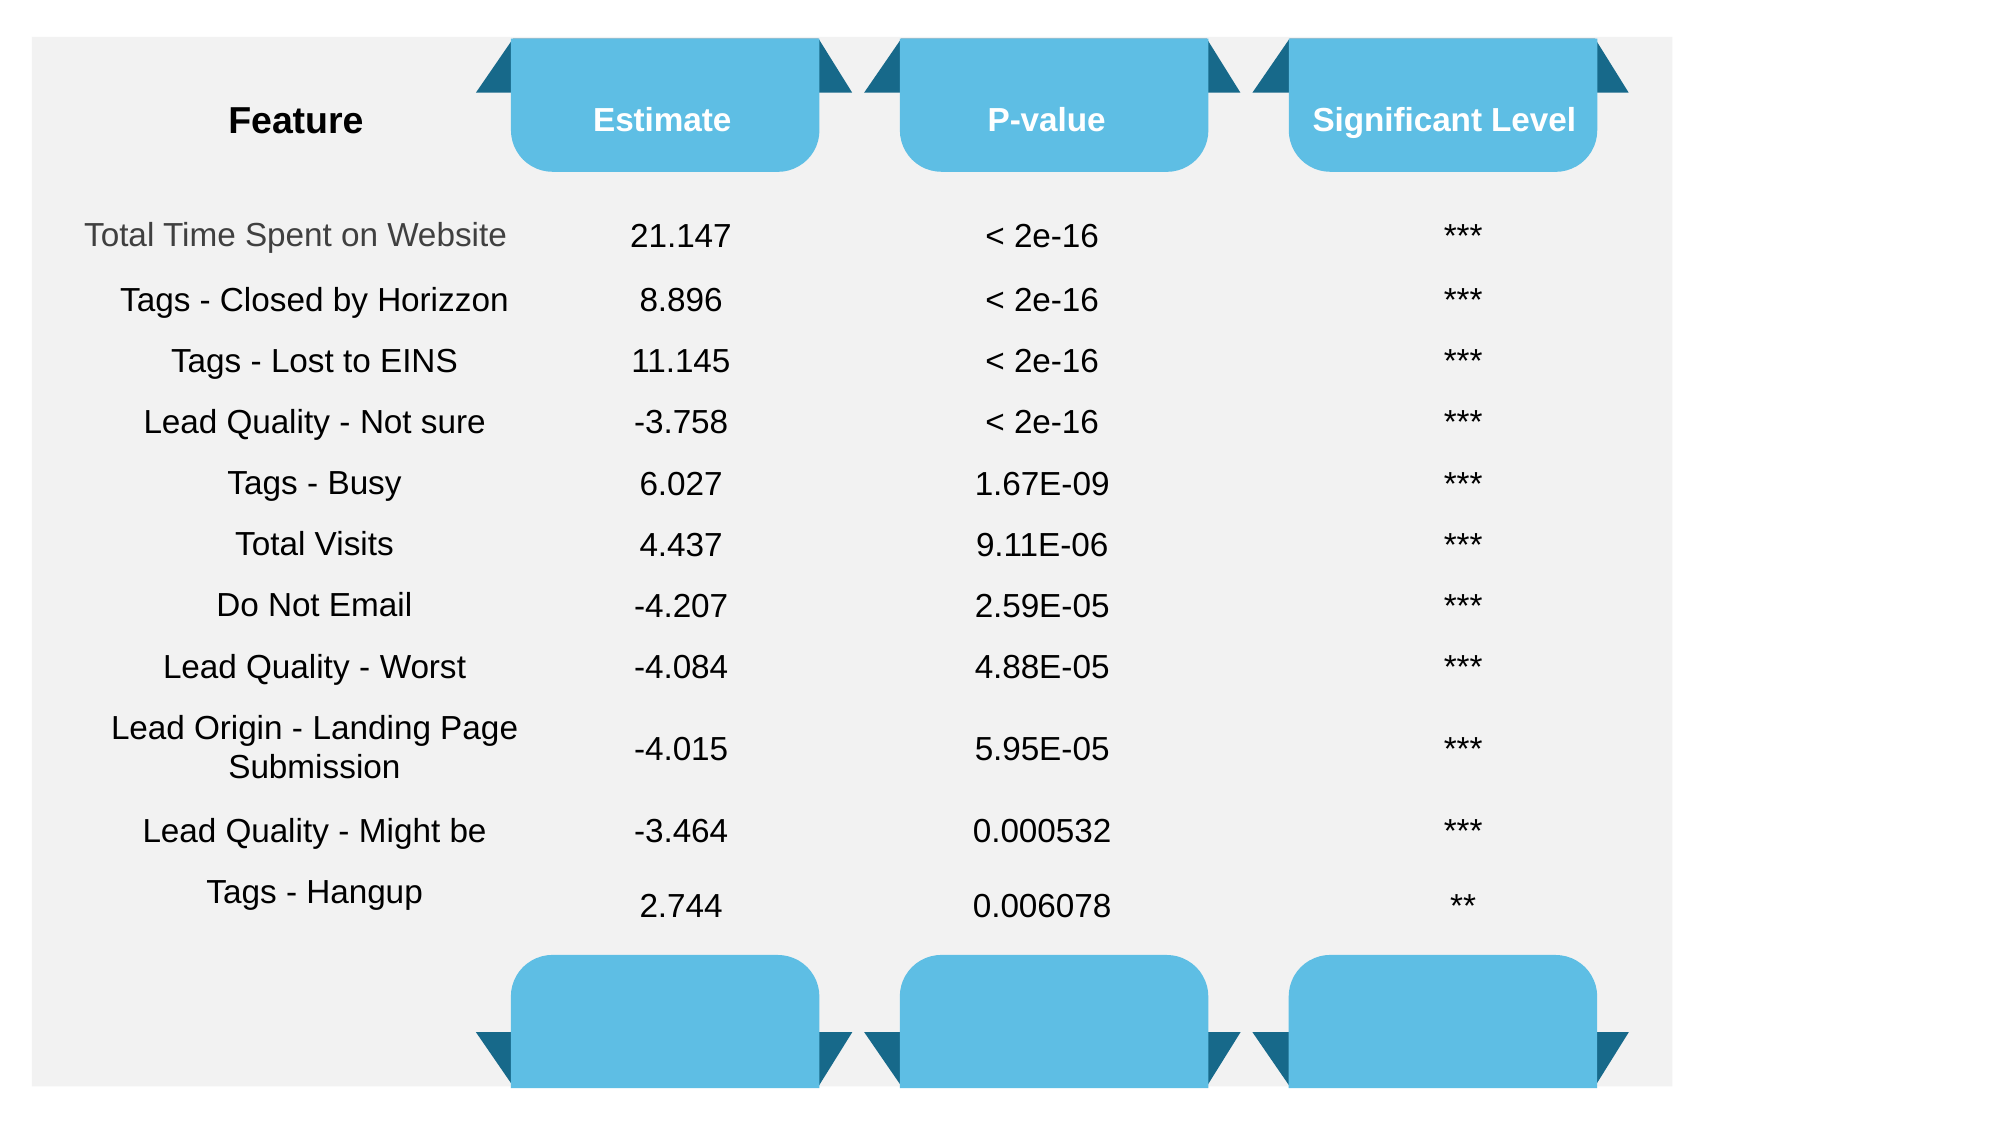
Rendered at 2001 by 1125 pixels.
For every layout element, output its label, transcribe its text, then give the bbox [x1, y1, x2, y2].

table_cell Total Time Spent on Website [54, 202, 475, 268]
table_cell Tags - Hangup [54, 860, 475, 949]
table_cell Lead Quality - Might be [54, 799, 475, 860]
table_cell Do Not Email [54, 574, 475, 635]
table_cell Tags - Busy [54, 452, 475, 513]
text_box [31, 36, 1673, 1087]
table_cell Lead Quality - Worst [54, 635, 475, 696]
table_cell Tags - Closed by Horizzon [54, 268, 475, 329]
table_cell Lead Quality - Not sure [54, 390, 475, 452]
table_cell Tags - Lost to EINS [54, 329, 475, 390]
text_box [475, 38, 1629, 1089]
table_cell Lead Origin - Landing Page Submission [54, 696, 475, 799]
table_header Feature [54, 39, 475, 202]
table_cell Total Visits [54, 513, 475, 574]
